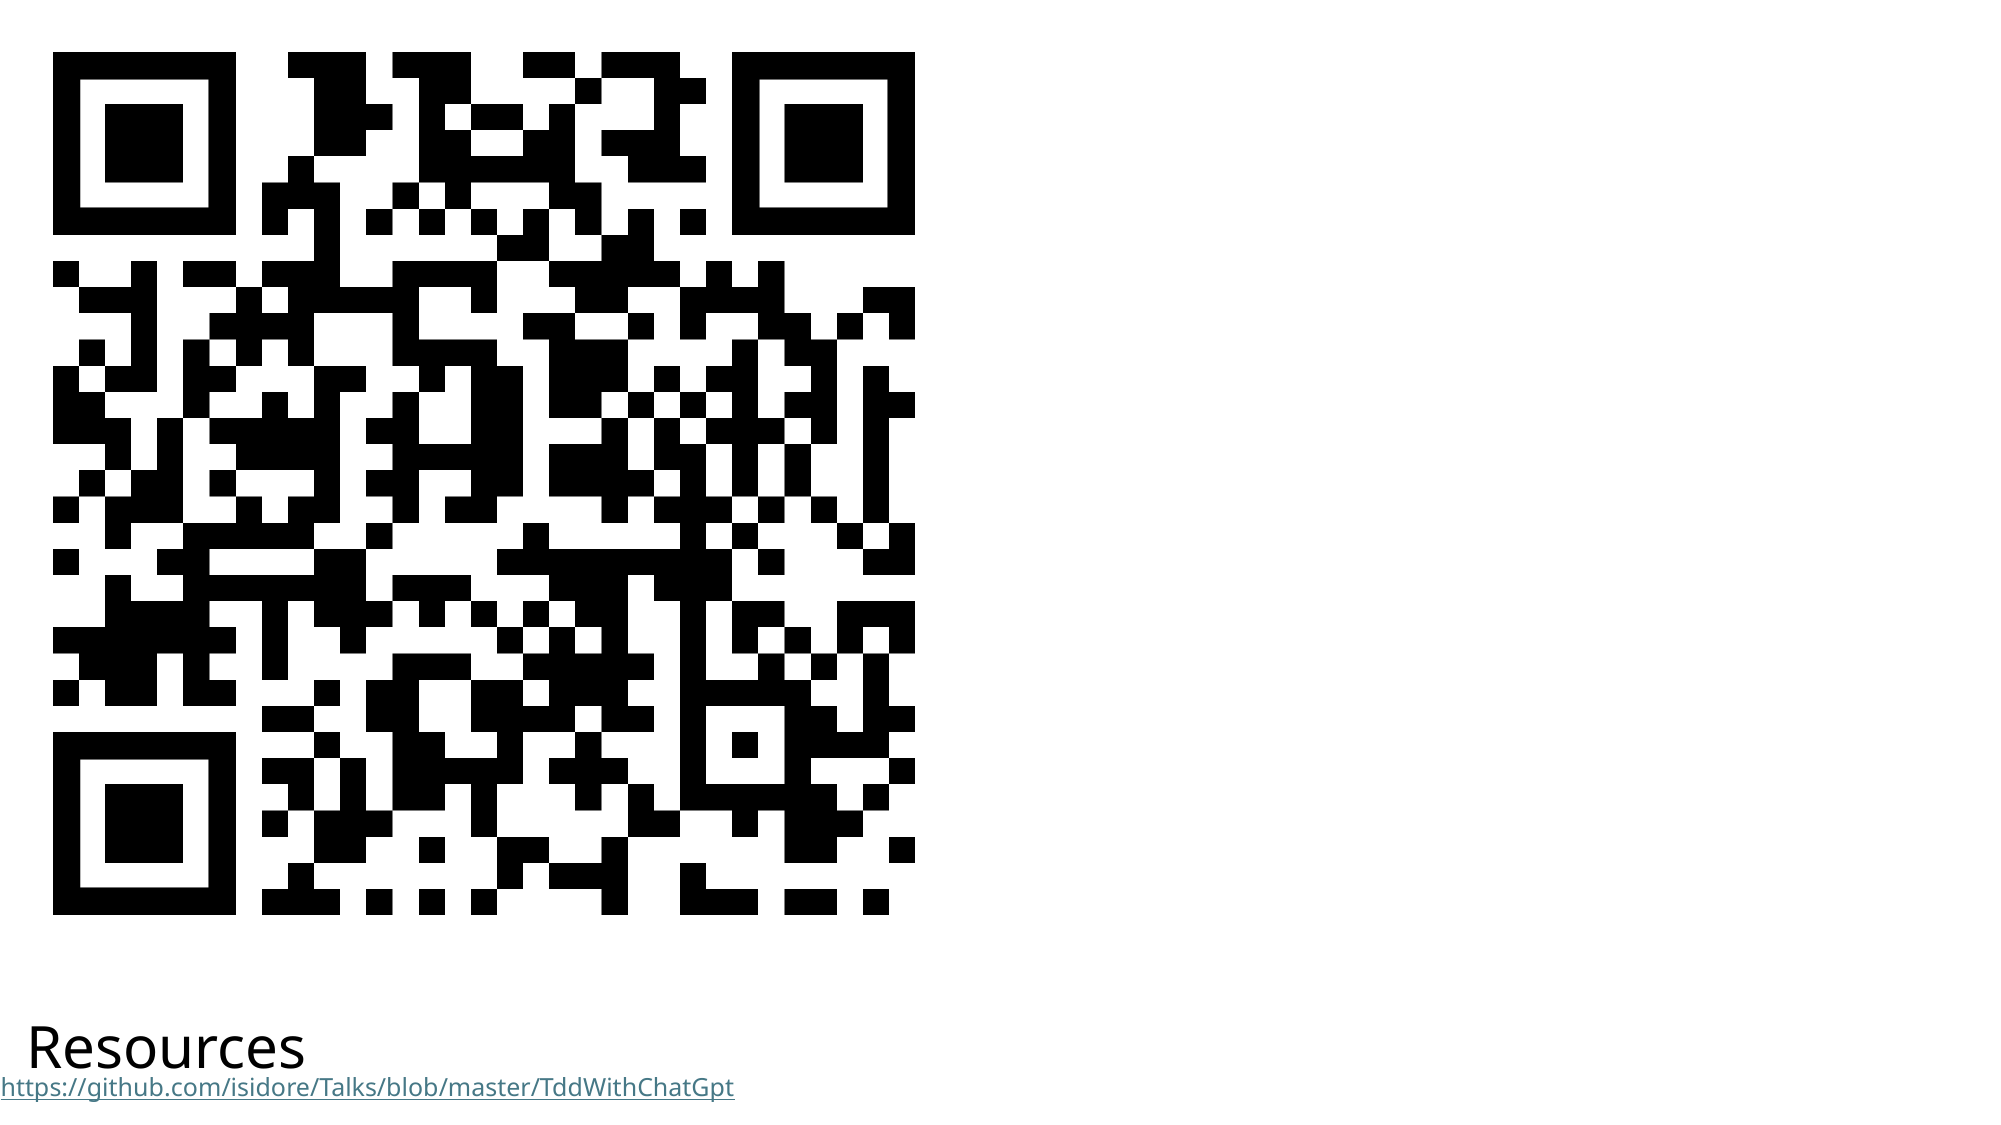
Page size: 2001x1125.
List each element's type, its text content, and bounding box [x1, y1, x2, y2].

text_box https://github.com/isidore/Talks/blob/master/TddWithChatGpt [0, 1064, 751, 1114]
picture [0, 0, 967, 967]
title Resources [11, 998, 346, 1064]
